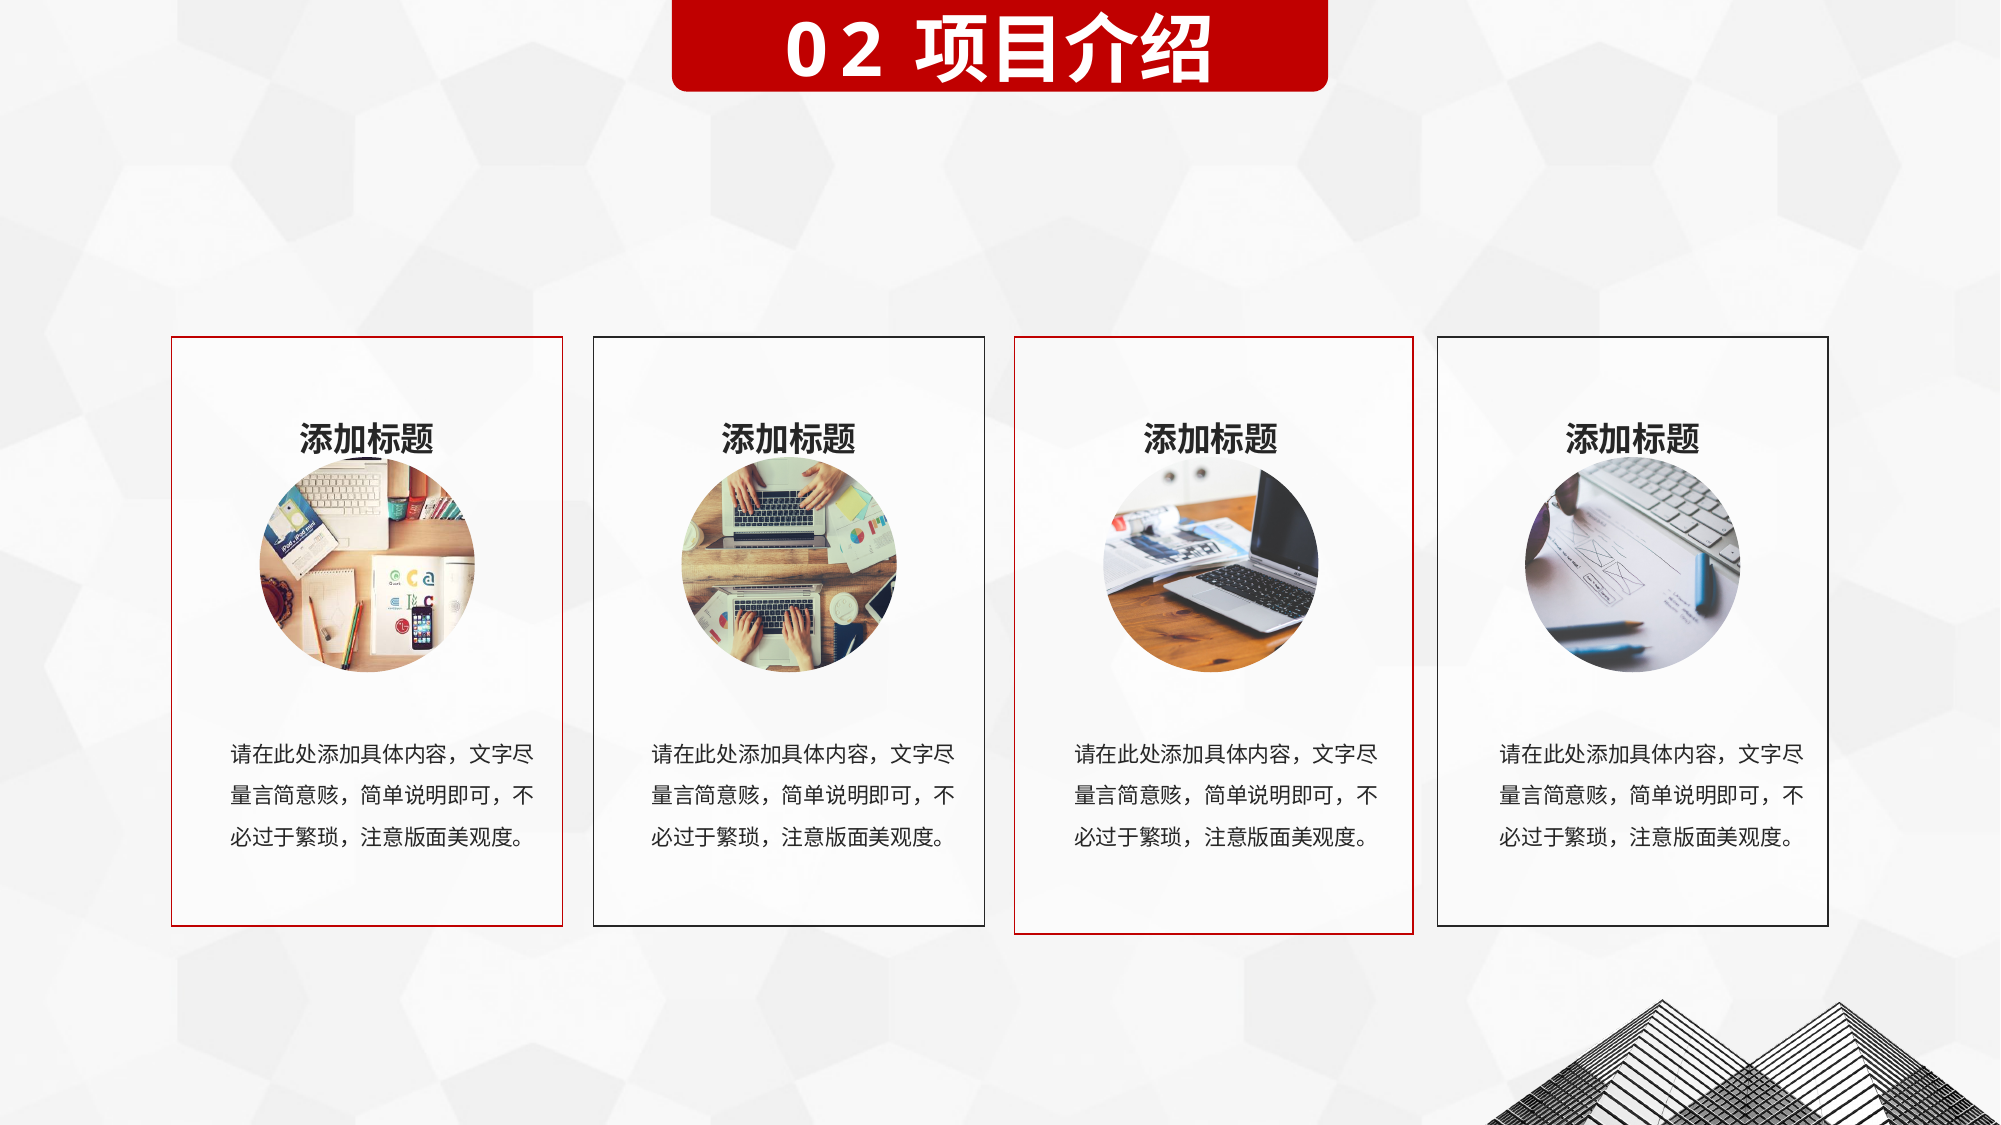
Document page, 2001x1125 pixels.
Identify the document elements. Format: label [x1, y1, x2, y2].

text_box [671, 0, 1329, 100]
picture [0, 0, 2000, 1125]
